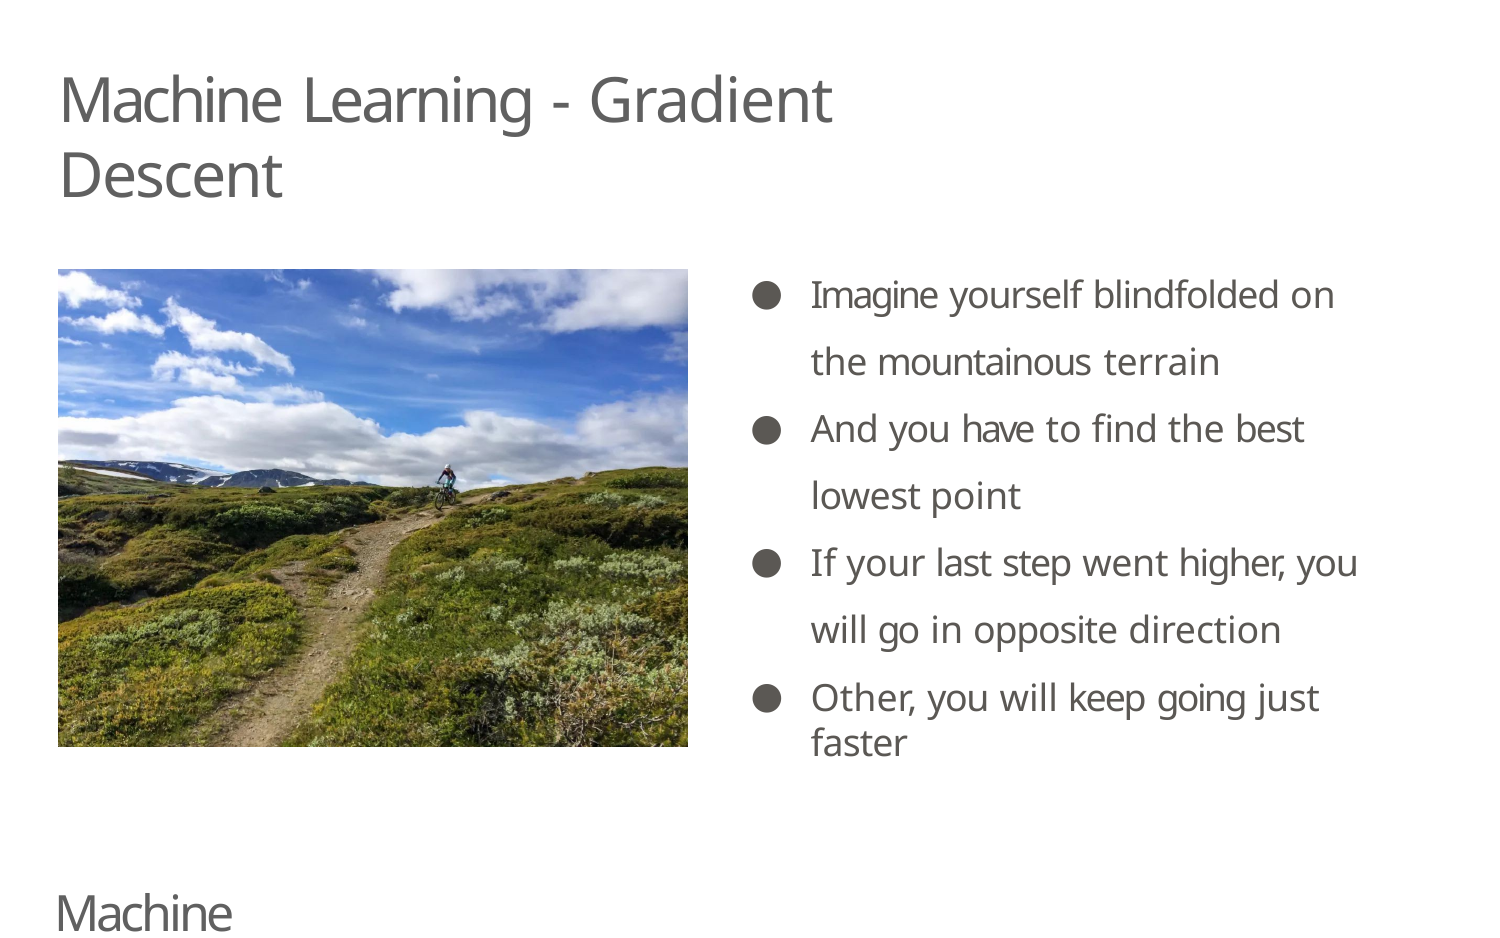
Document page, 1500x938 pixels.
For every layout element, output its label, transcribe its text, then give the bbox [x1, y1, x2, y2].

footer Machine Learning [52, 876, 410, 938]
title Machine Learning - Gradient Descent [56, 58, 1010, 217]
text_box Imagine yourself blindfolded on the mountainous terrain And you have to find the best lowest point If your last step went higher, you will go in opposite direction Other, you will keep going just faster [748, 247, 1377, 764]
picture [58, 269, 688, 748]
